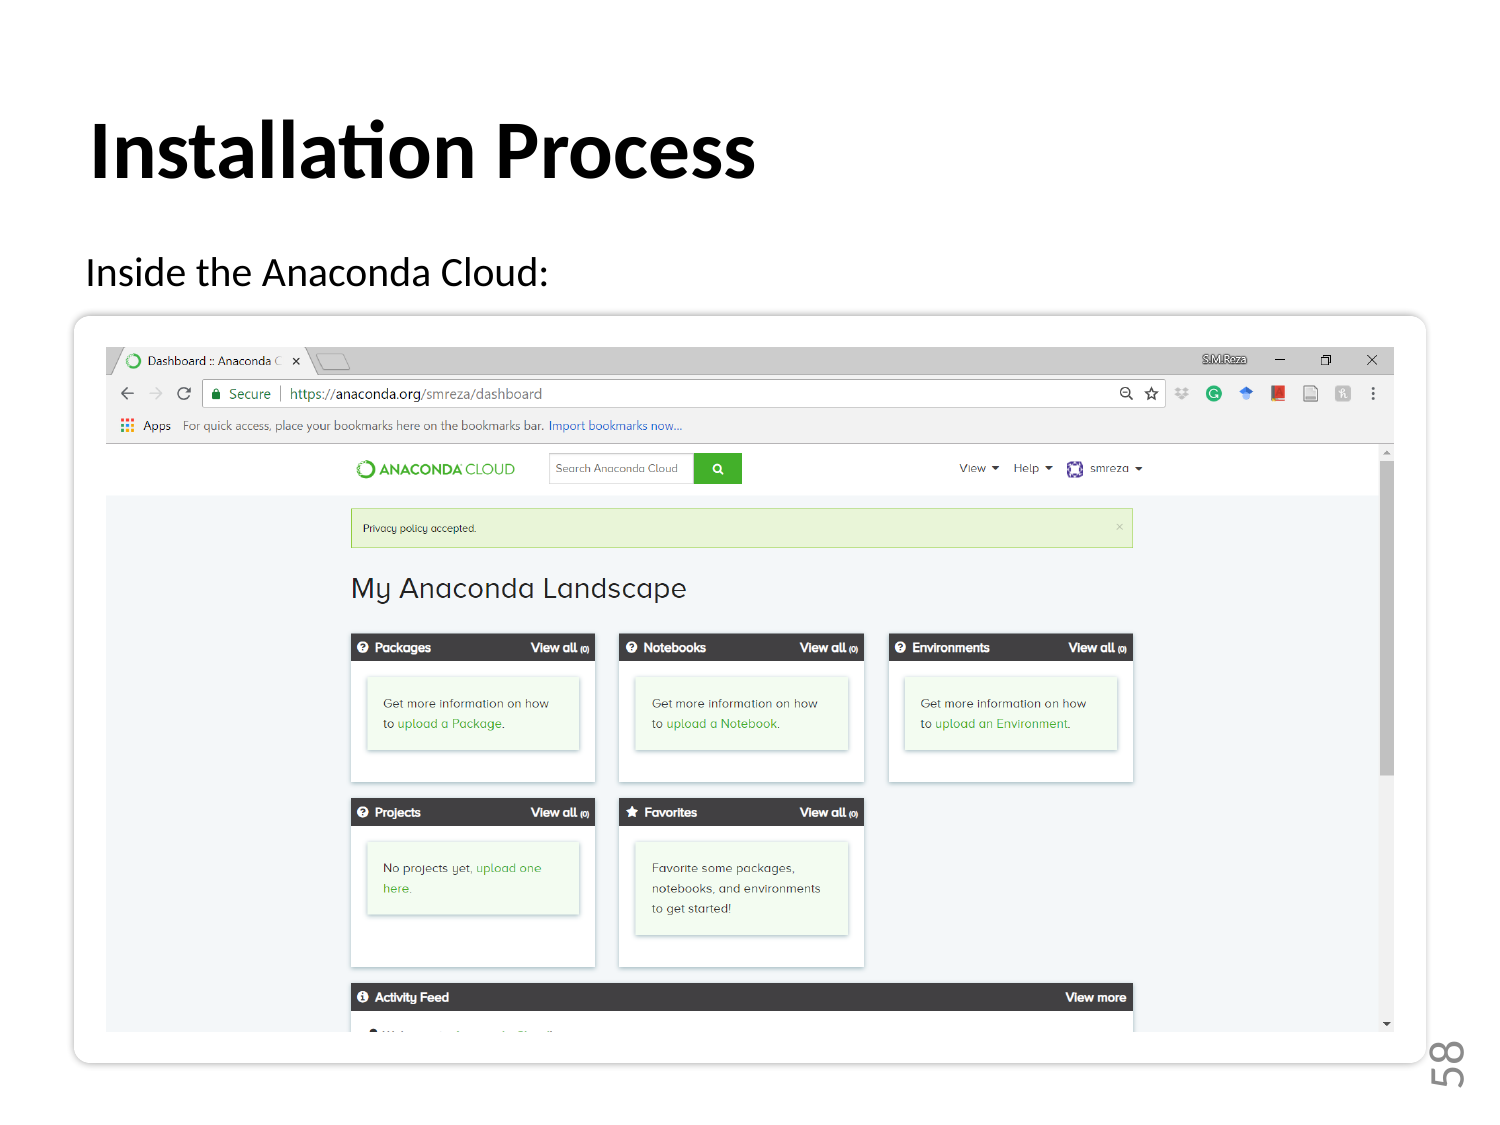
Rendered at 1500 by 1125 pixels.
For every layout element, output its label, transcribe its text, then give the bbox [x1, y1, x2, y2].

text_box Inside the Anaconda Cloud: [70, 237, 1434, 303]
slide_number 58 [1412, 1025, 1475, 1125]
text_box Installation Process [74, 87, 1438, 203]
picture [105, 346, 1395, 1032]
